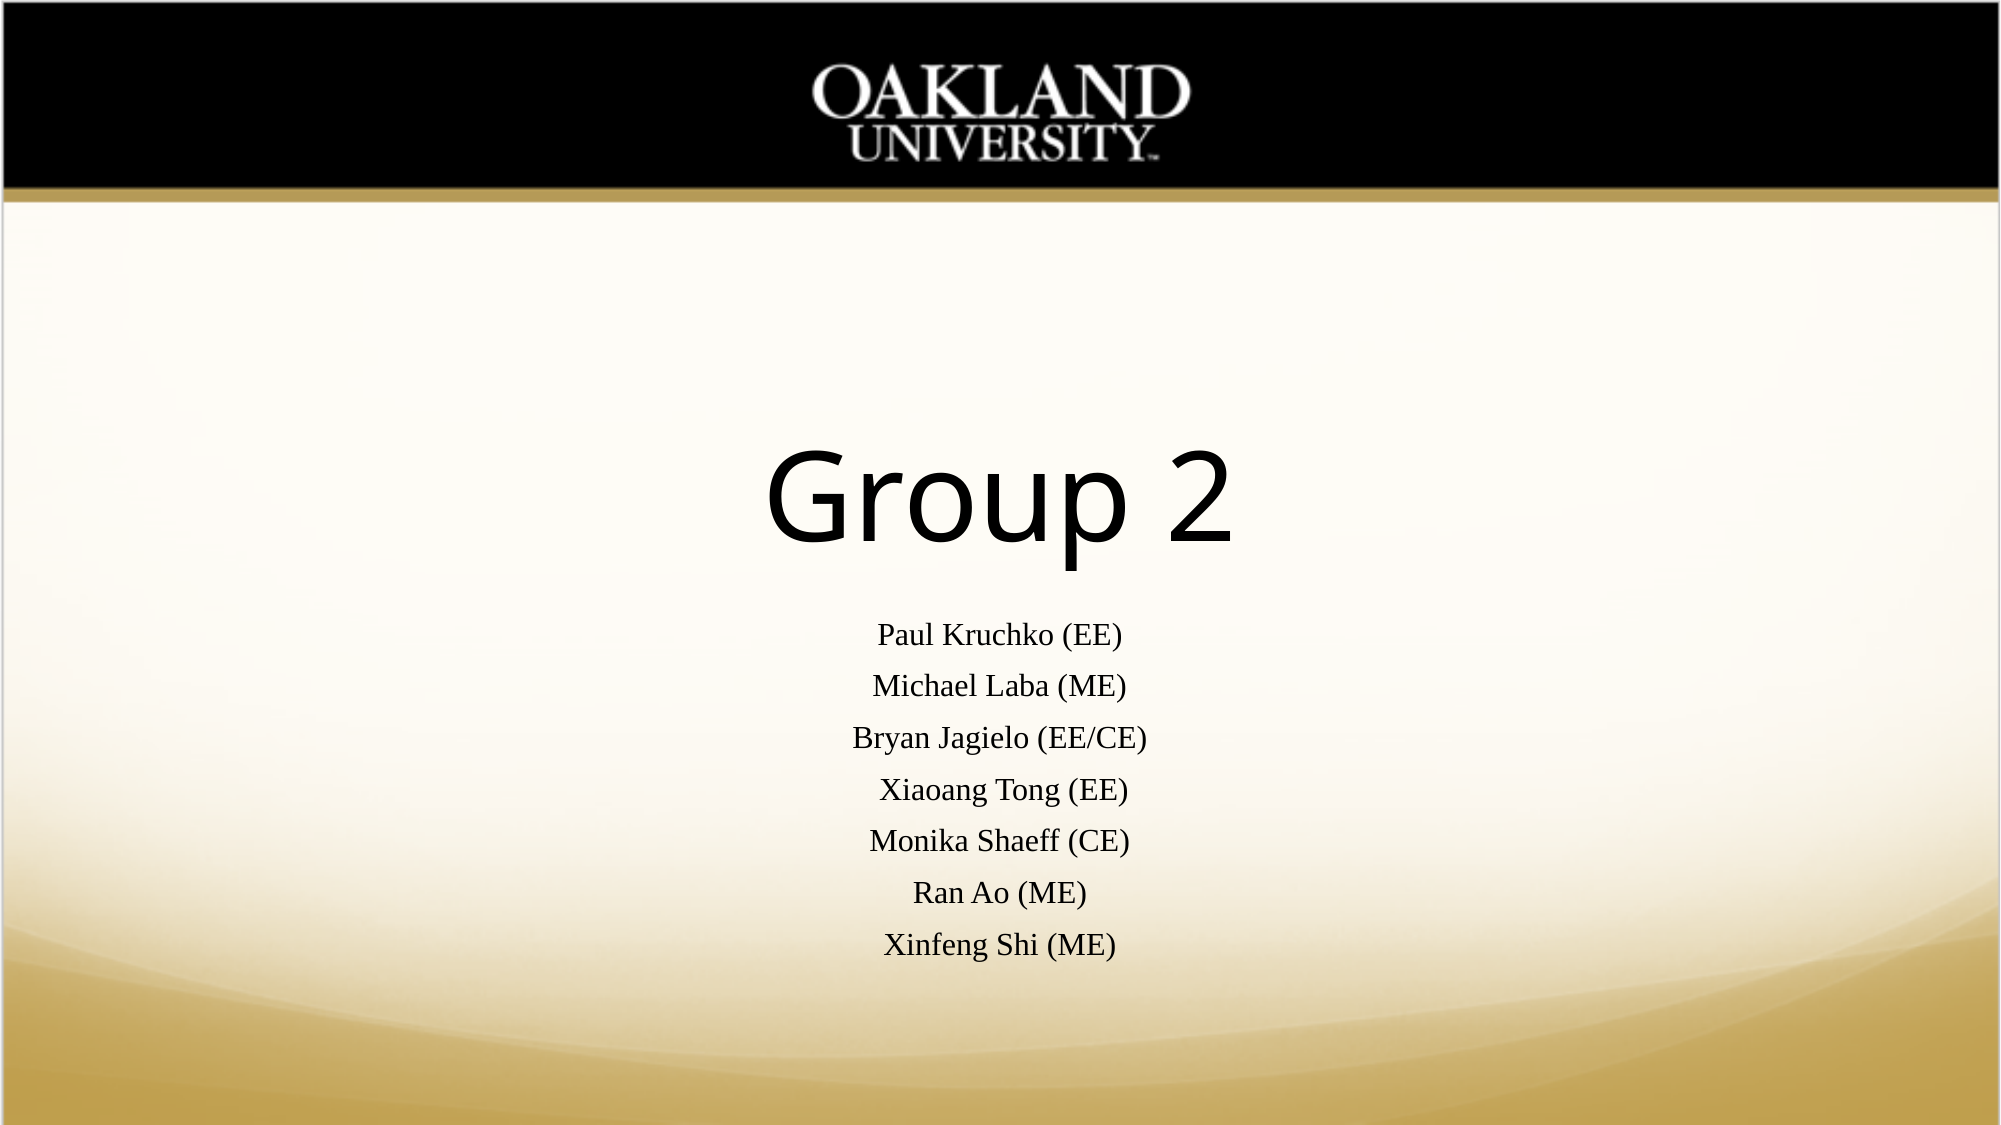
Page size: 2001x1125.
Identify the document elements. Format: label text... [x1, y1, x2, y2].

picture [0, 0, 2001, 1125]
title Group 2 [249, 184, 1750, 554]
subtitle Paul Kruchko (EE) Michael Laba (ME) Bryan Jagielo (EE/CE) Xiaoang Tong (EE) Monika Shaeff (CE) Ran Ao (ME) Xinfeng Shi (ME) [249, 554, 1750, 1063]
